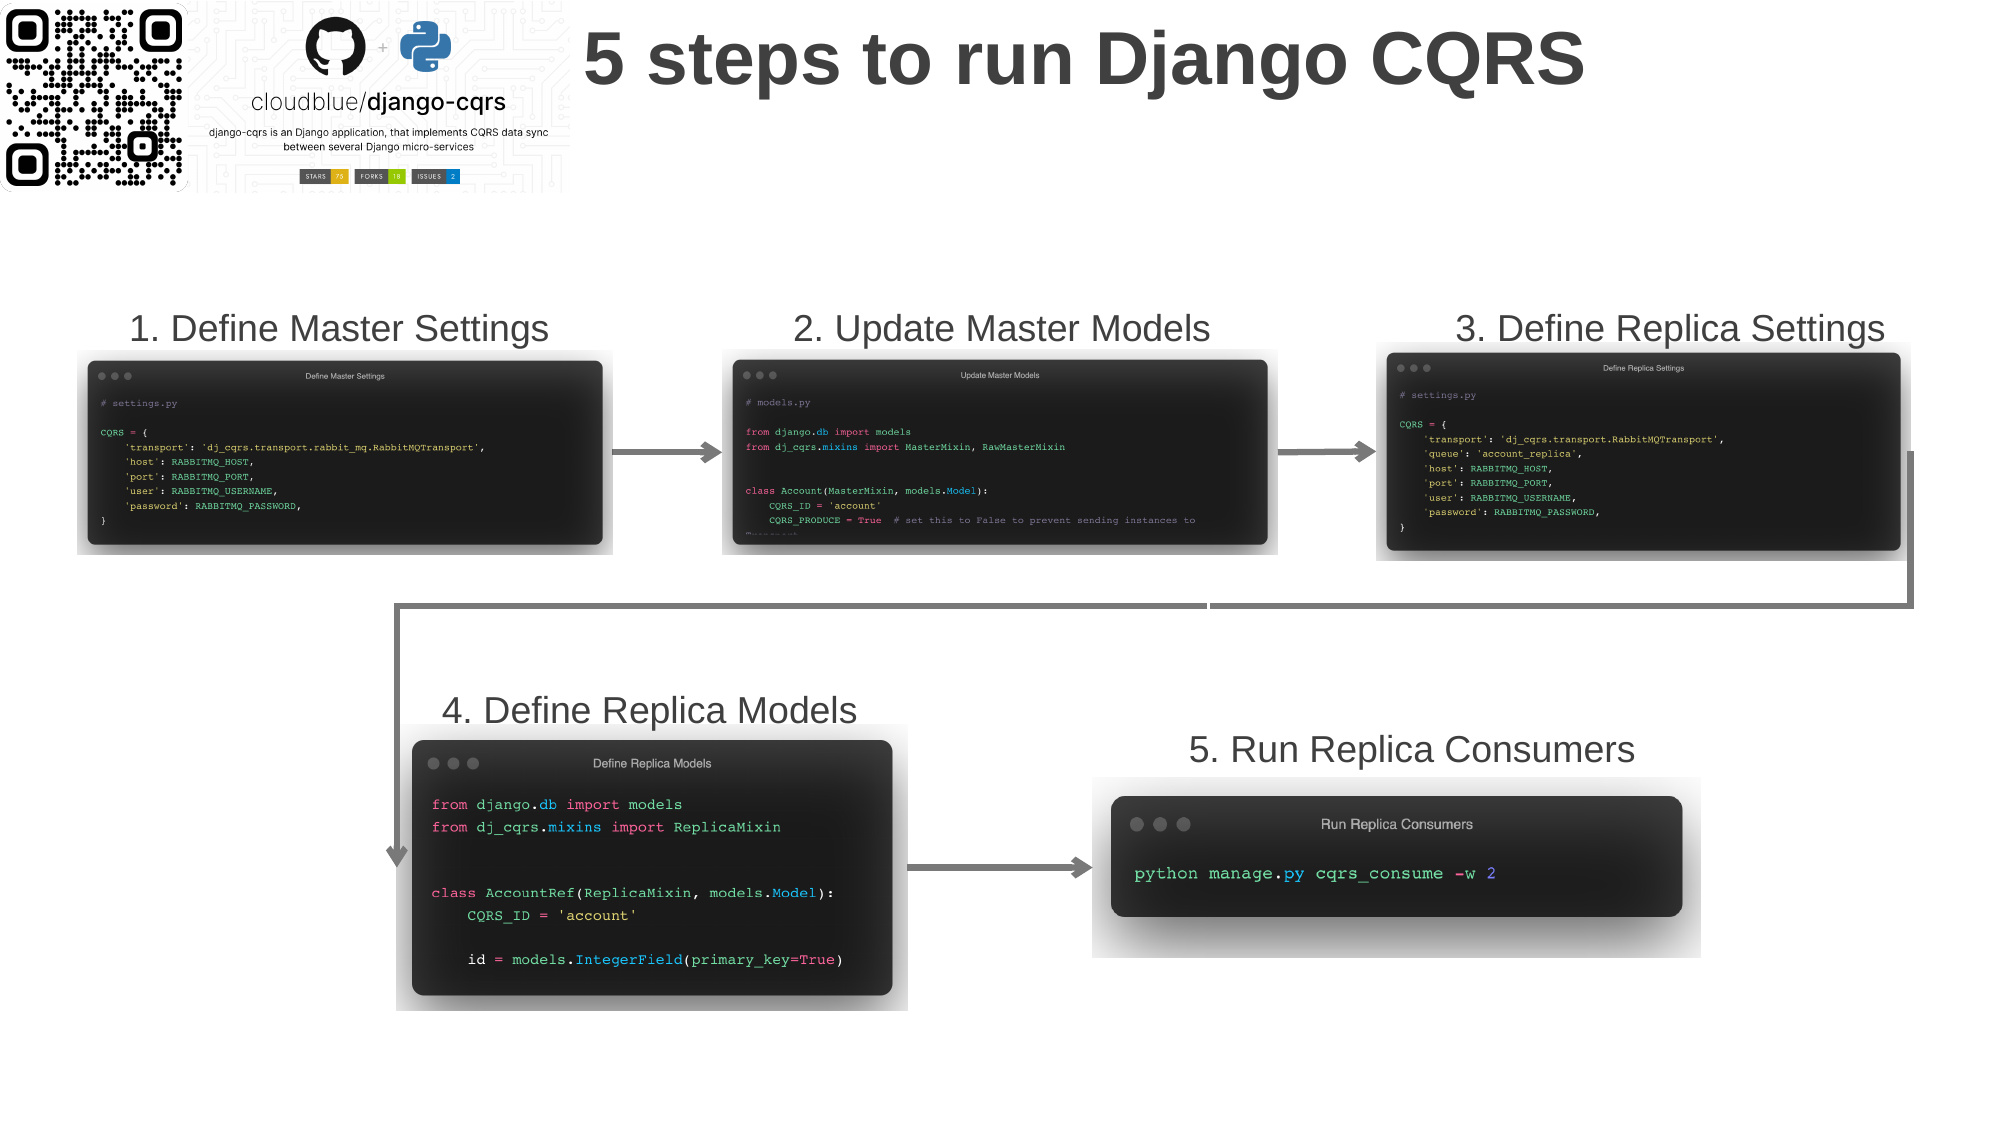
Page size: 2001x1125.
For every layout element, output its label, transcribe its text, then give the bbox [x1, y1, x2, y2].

text_box 1. Define Master Settings [129, 296, 550, 350]
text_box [396, 606, 1208, 868]
text_box 2. Update Master Models [793, 296, 1212, 349]
picture [0, 1, 570, 194]
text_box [1210, 451, 1911, 607]
picture [396, 868, 908, 1011]
picture [1376, 342, 1911, 451]
picture [1092, 777, 1701, 958]
picture [722, 349, 1278, 555]
picture [77, 350, 613, 555]
text_box 3. Define Replica Settings [1455, 296, 1887, 342]
text_box 5. Run Replica Consumers [1208, 717, 1636, 777]
title 5 steps to run Django CQRS [514, 0, 1658, 102]
